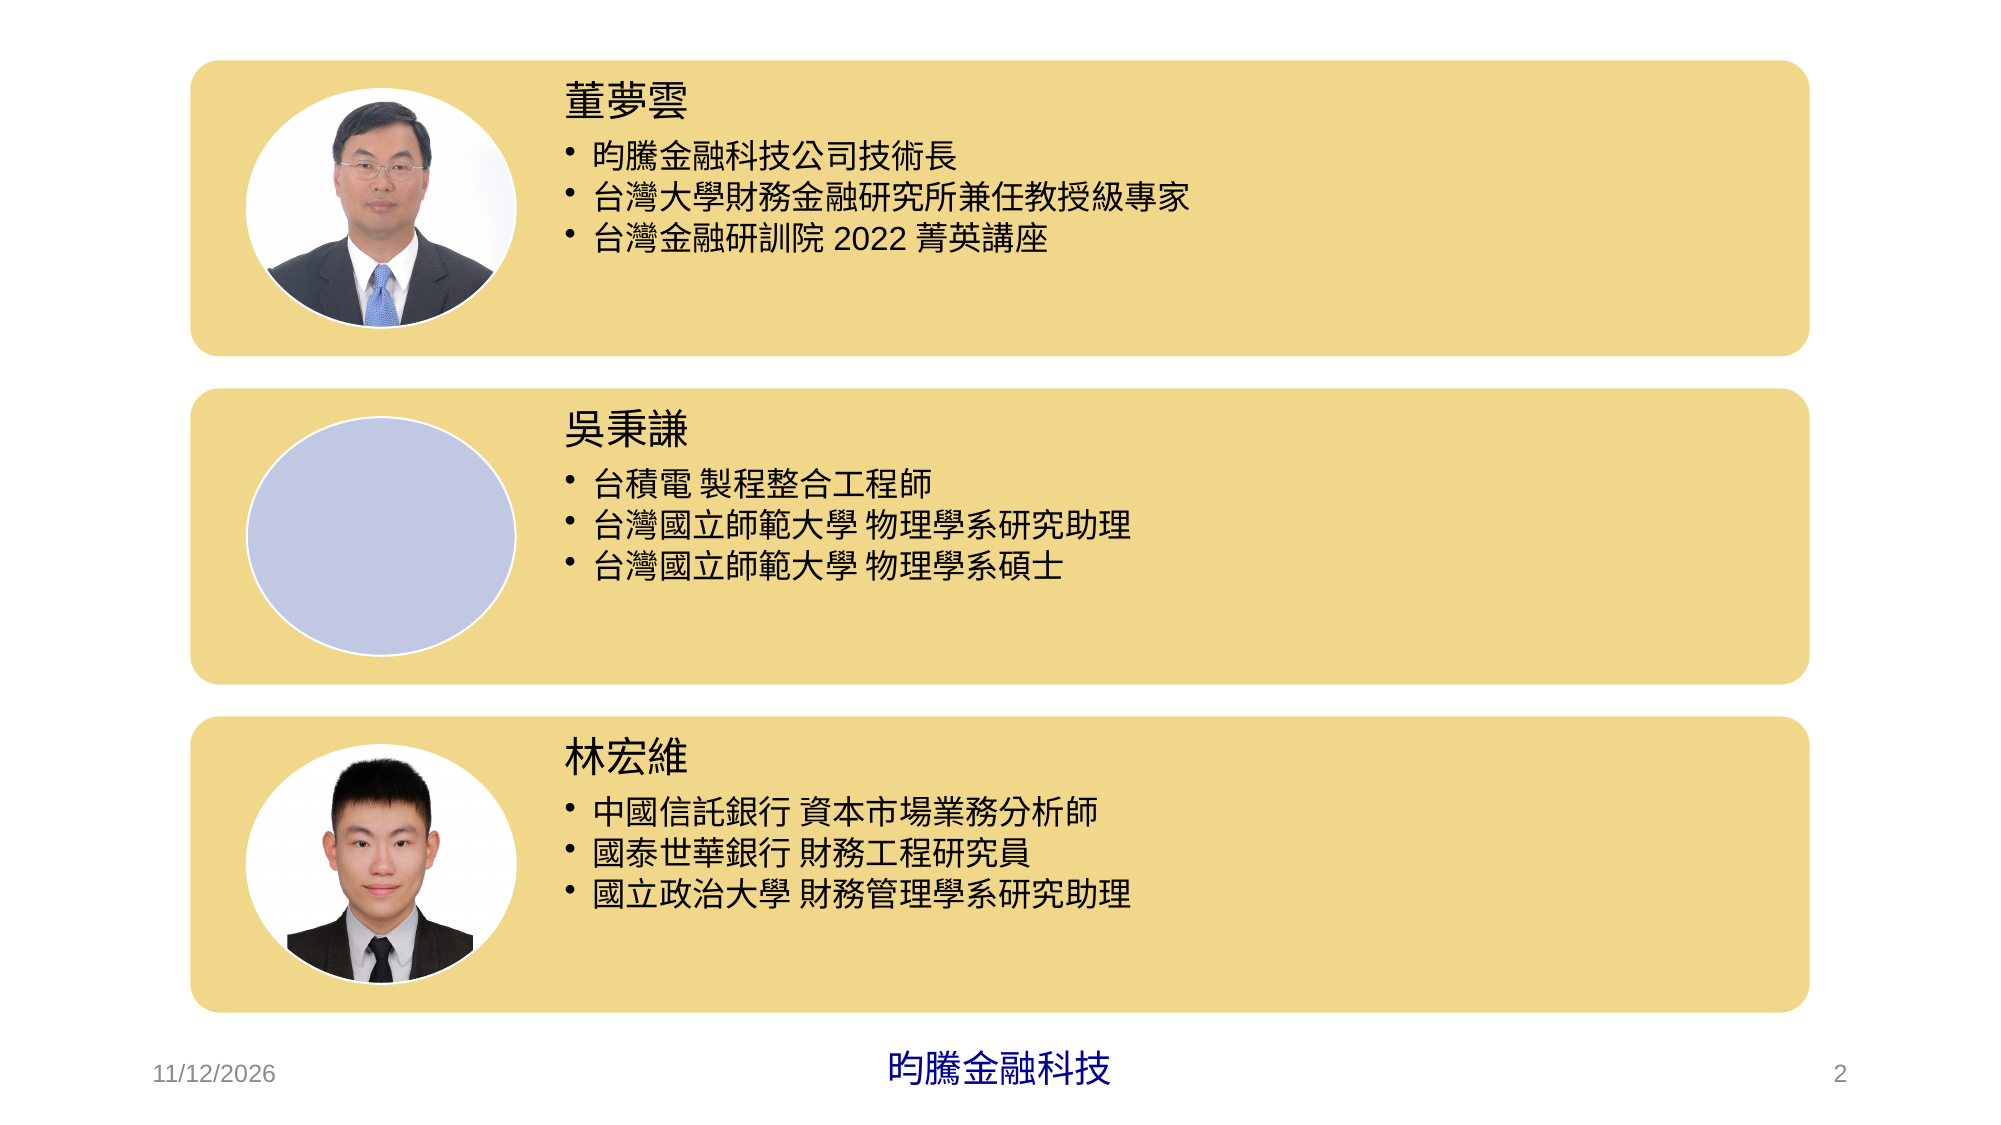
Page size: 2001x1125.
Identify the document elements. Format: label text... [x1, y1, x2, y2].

slide_number 2 [1412, 1042, 1863, 1103]
footer 昀騰金融科技 [662, 1042, 1338, 1103]
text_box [189, 59, 1811, 1014]
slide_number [137, 1042, 588, 1103]
